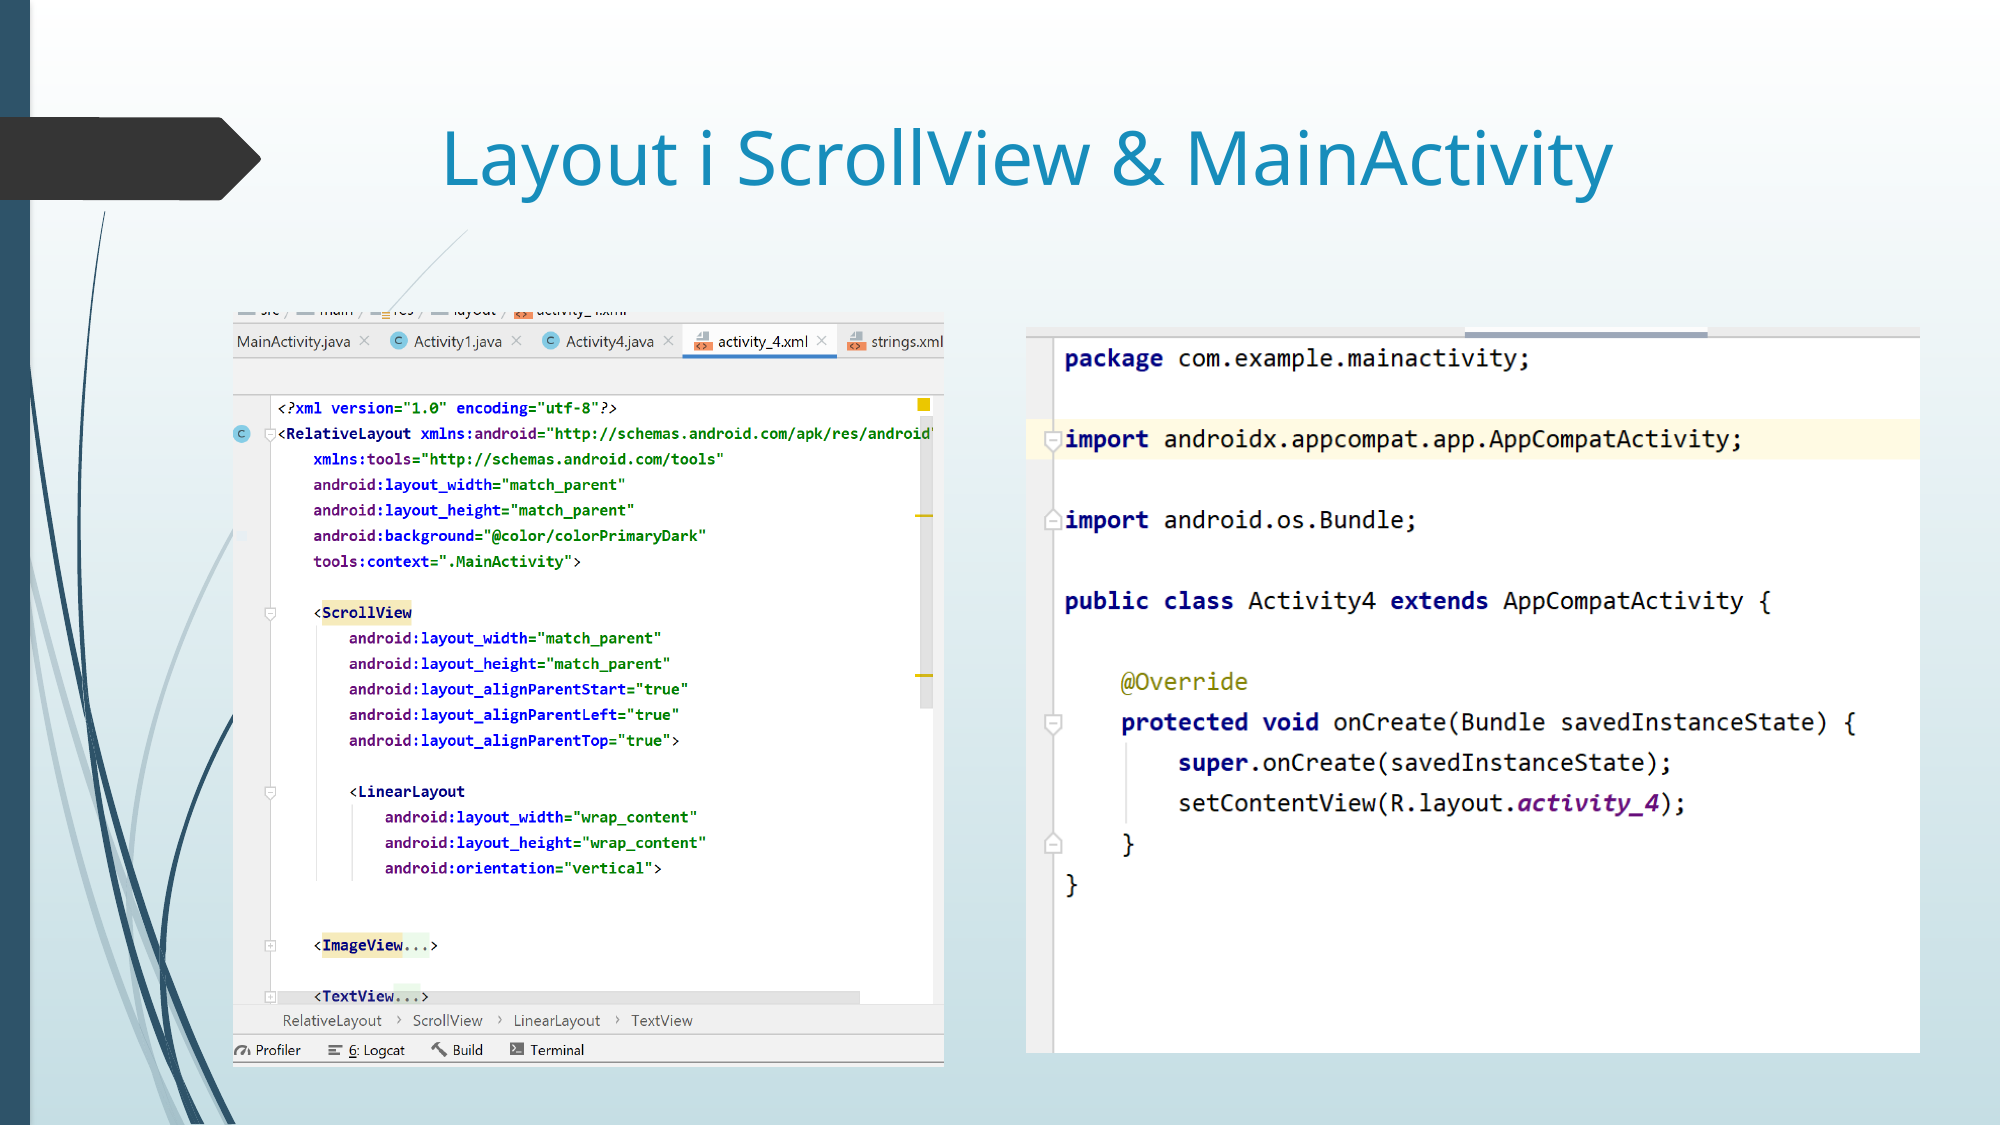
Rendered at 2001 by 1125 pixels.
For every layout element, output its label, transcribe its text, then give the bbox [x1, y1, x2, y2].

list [1026, 327, 1920, 1054]
title Layout i ScrollView & MainActivity [425, 102, 1888, 313]
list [233, 312, 945, 1067]
